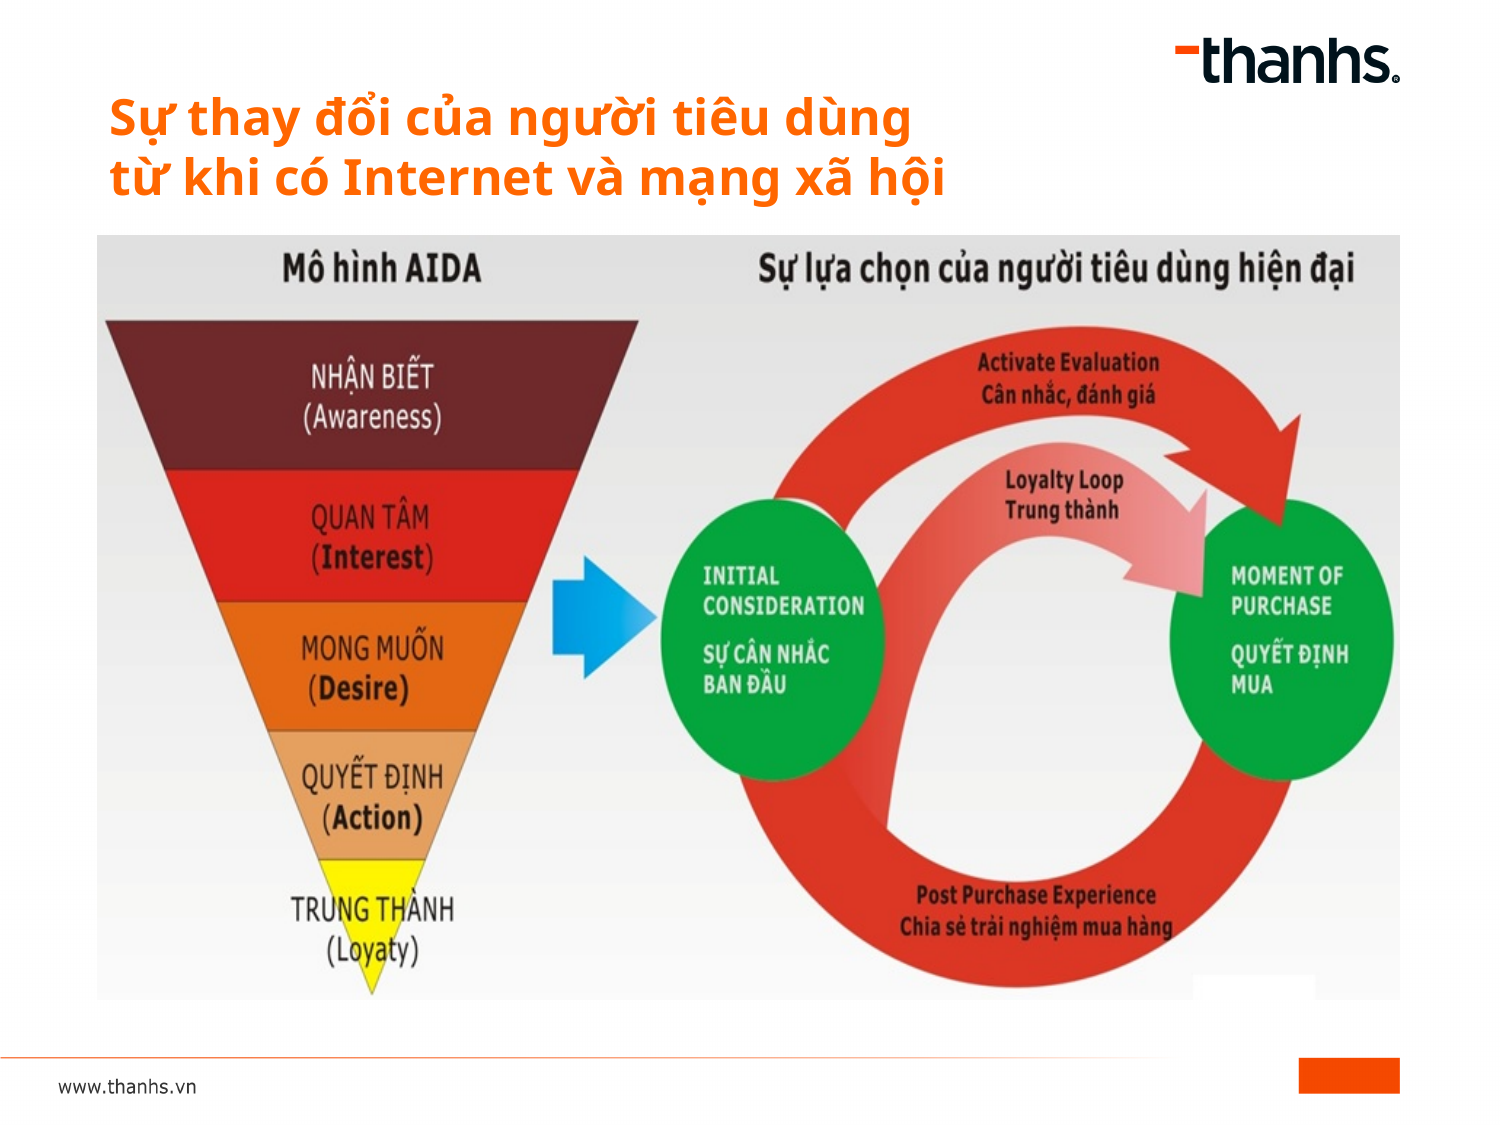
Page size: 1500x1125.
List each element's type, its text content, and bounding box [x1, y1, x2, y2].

picture [0, 0, 1500, 1125]
text_box Sự thay đổi của người tiêu dùng từ khi có Internet và mạng xã hội [94, 78, 1128, 213]
